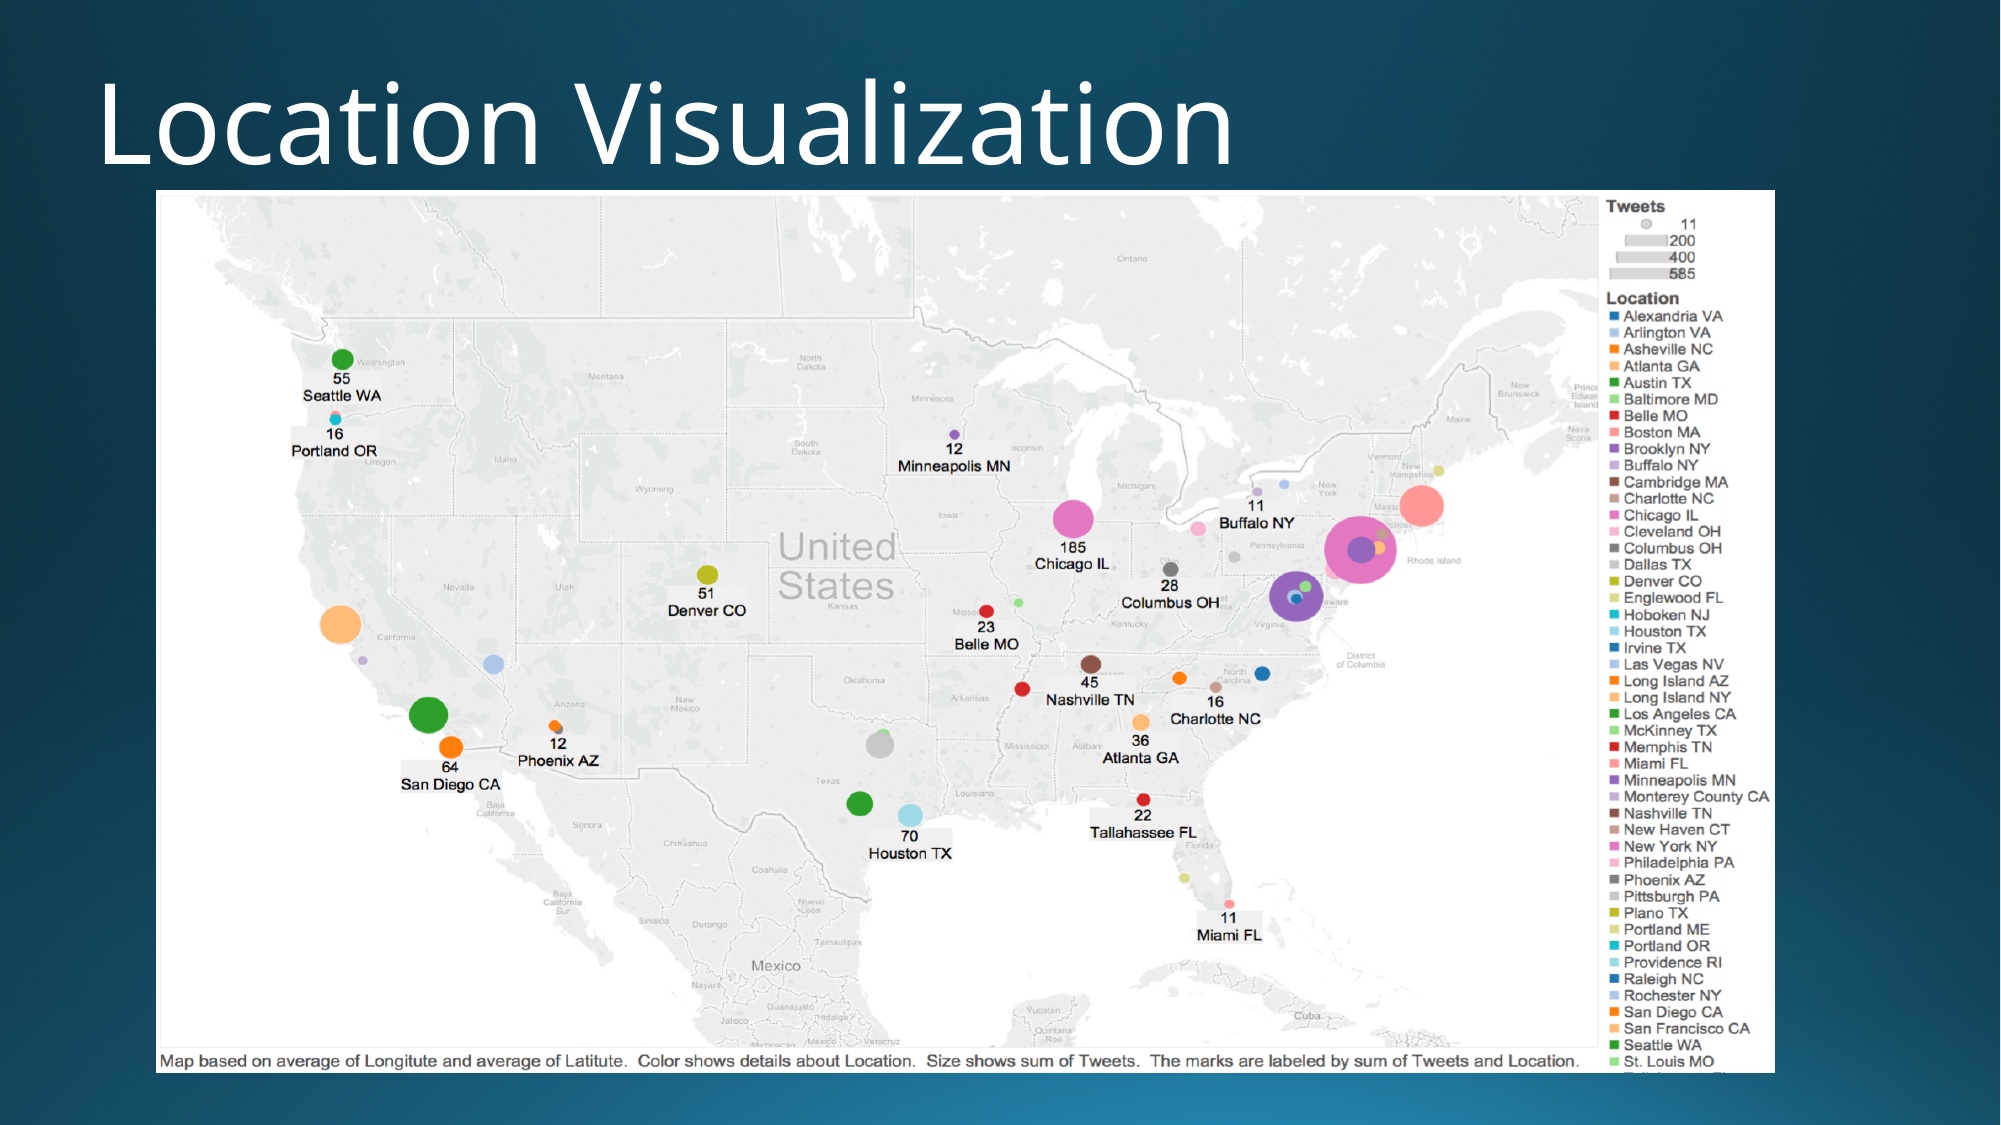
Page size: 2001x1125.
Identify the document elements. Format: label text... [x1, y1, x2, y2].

title Location Visualization [50, 19, 1775, 237]
picture [0, 0, 2001, 1125]
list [156, 190, 1775, 1073]
